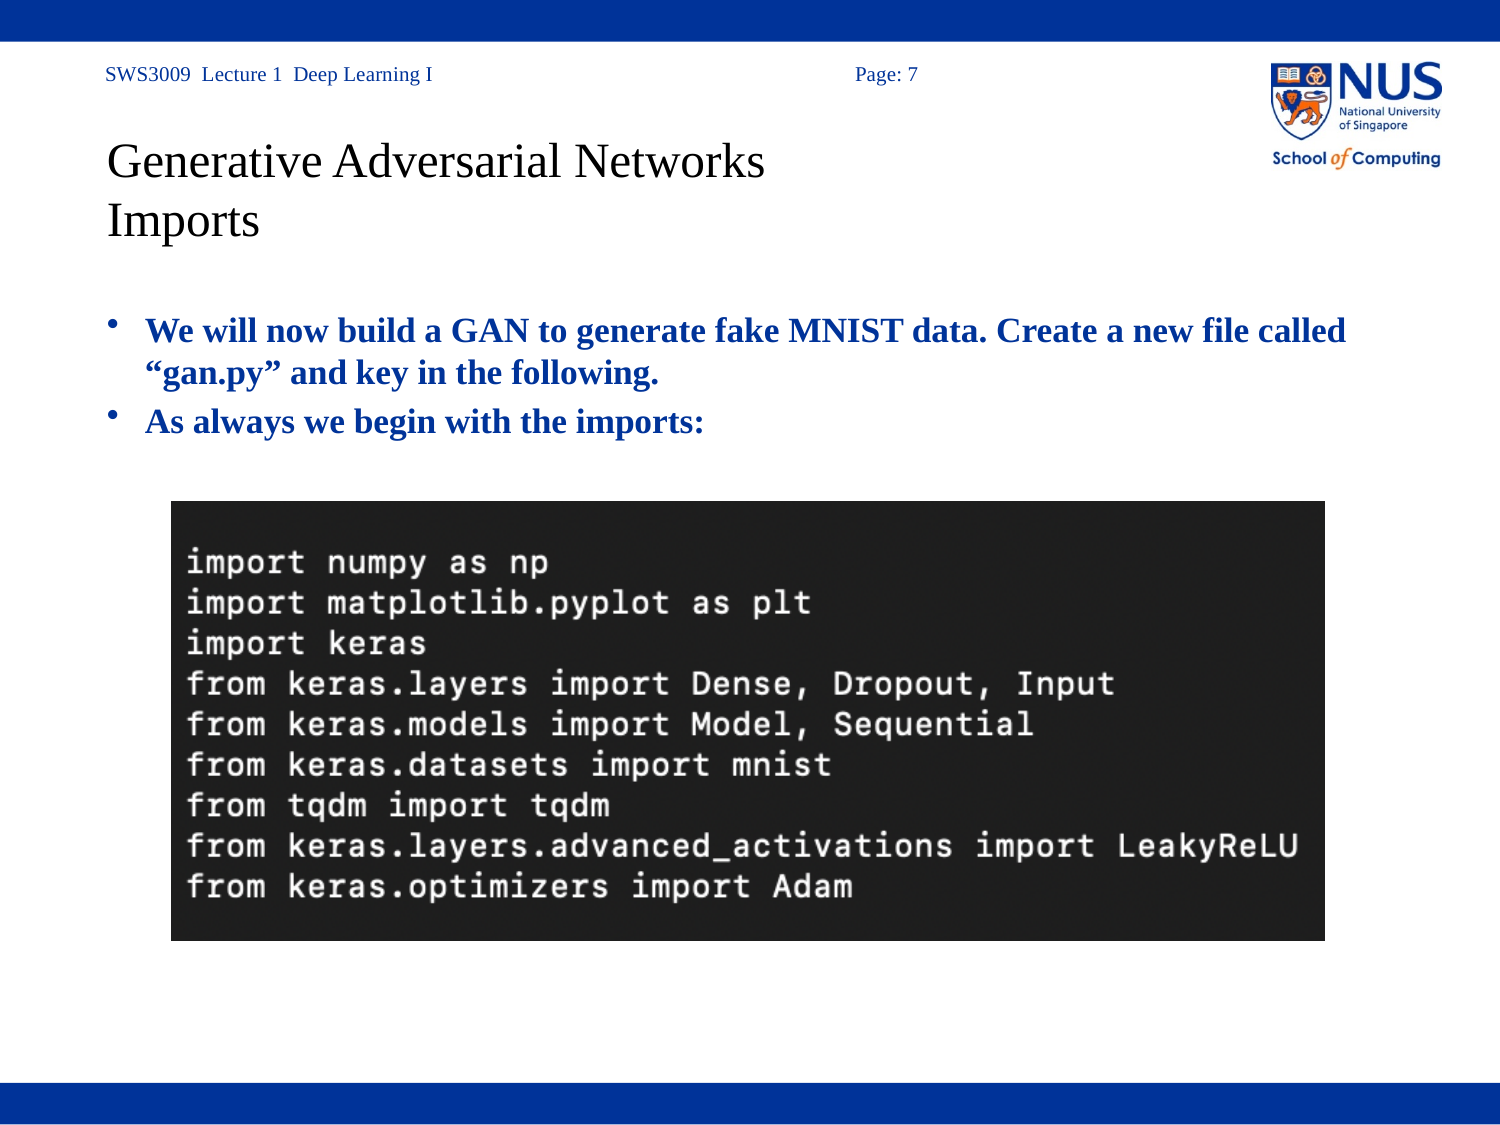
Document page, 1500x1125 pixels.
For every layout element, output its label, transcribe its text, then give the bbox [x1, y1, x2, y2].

picture [1271, 61, 1442, 171]
title Generative Adversarial Networks Imports [90, 93, 1160, 282]
picture [170, 501, 1325, 941]
list We will now build a GAN to generate fake MNIST data. Create a new file called “gan.py” and key in the following. As always we begin with the imports: [90, 298, 1366, 1022]
